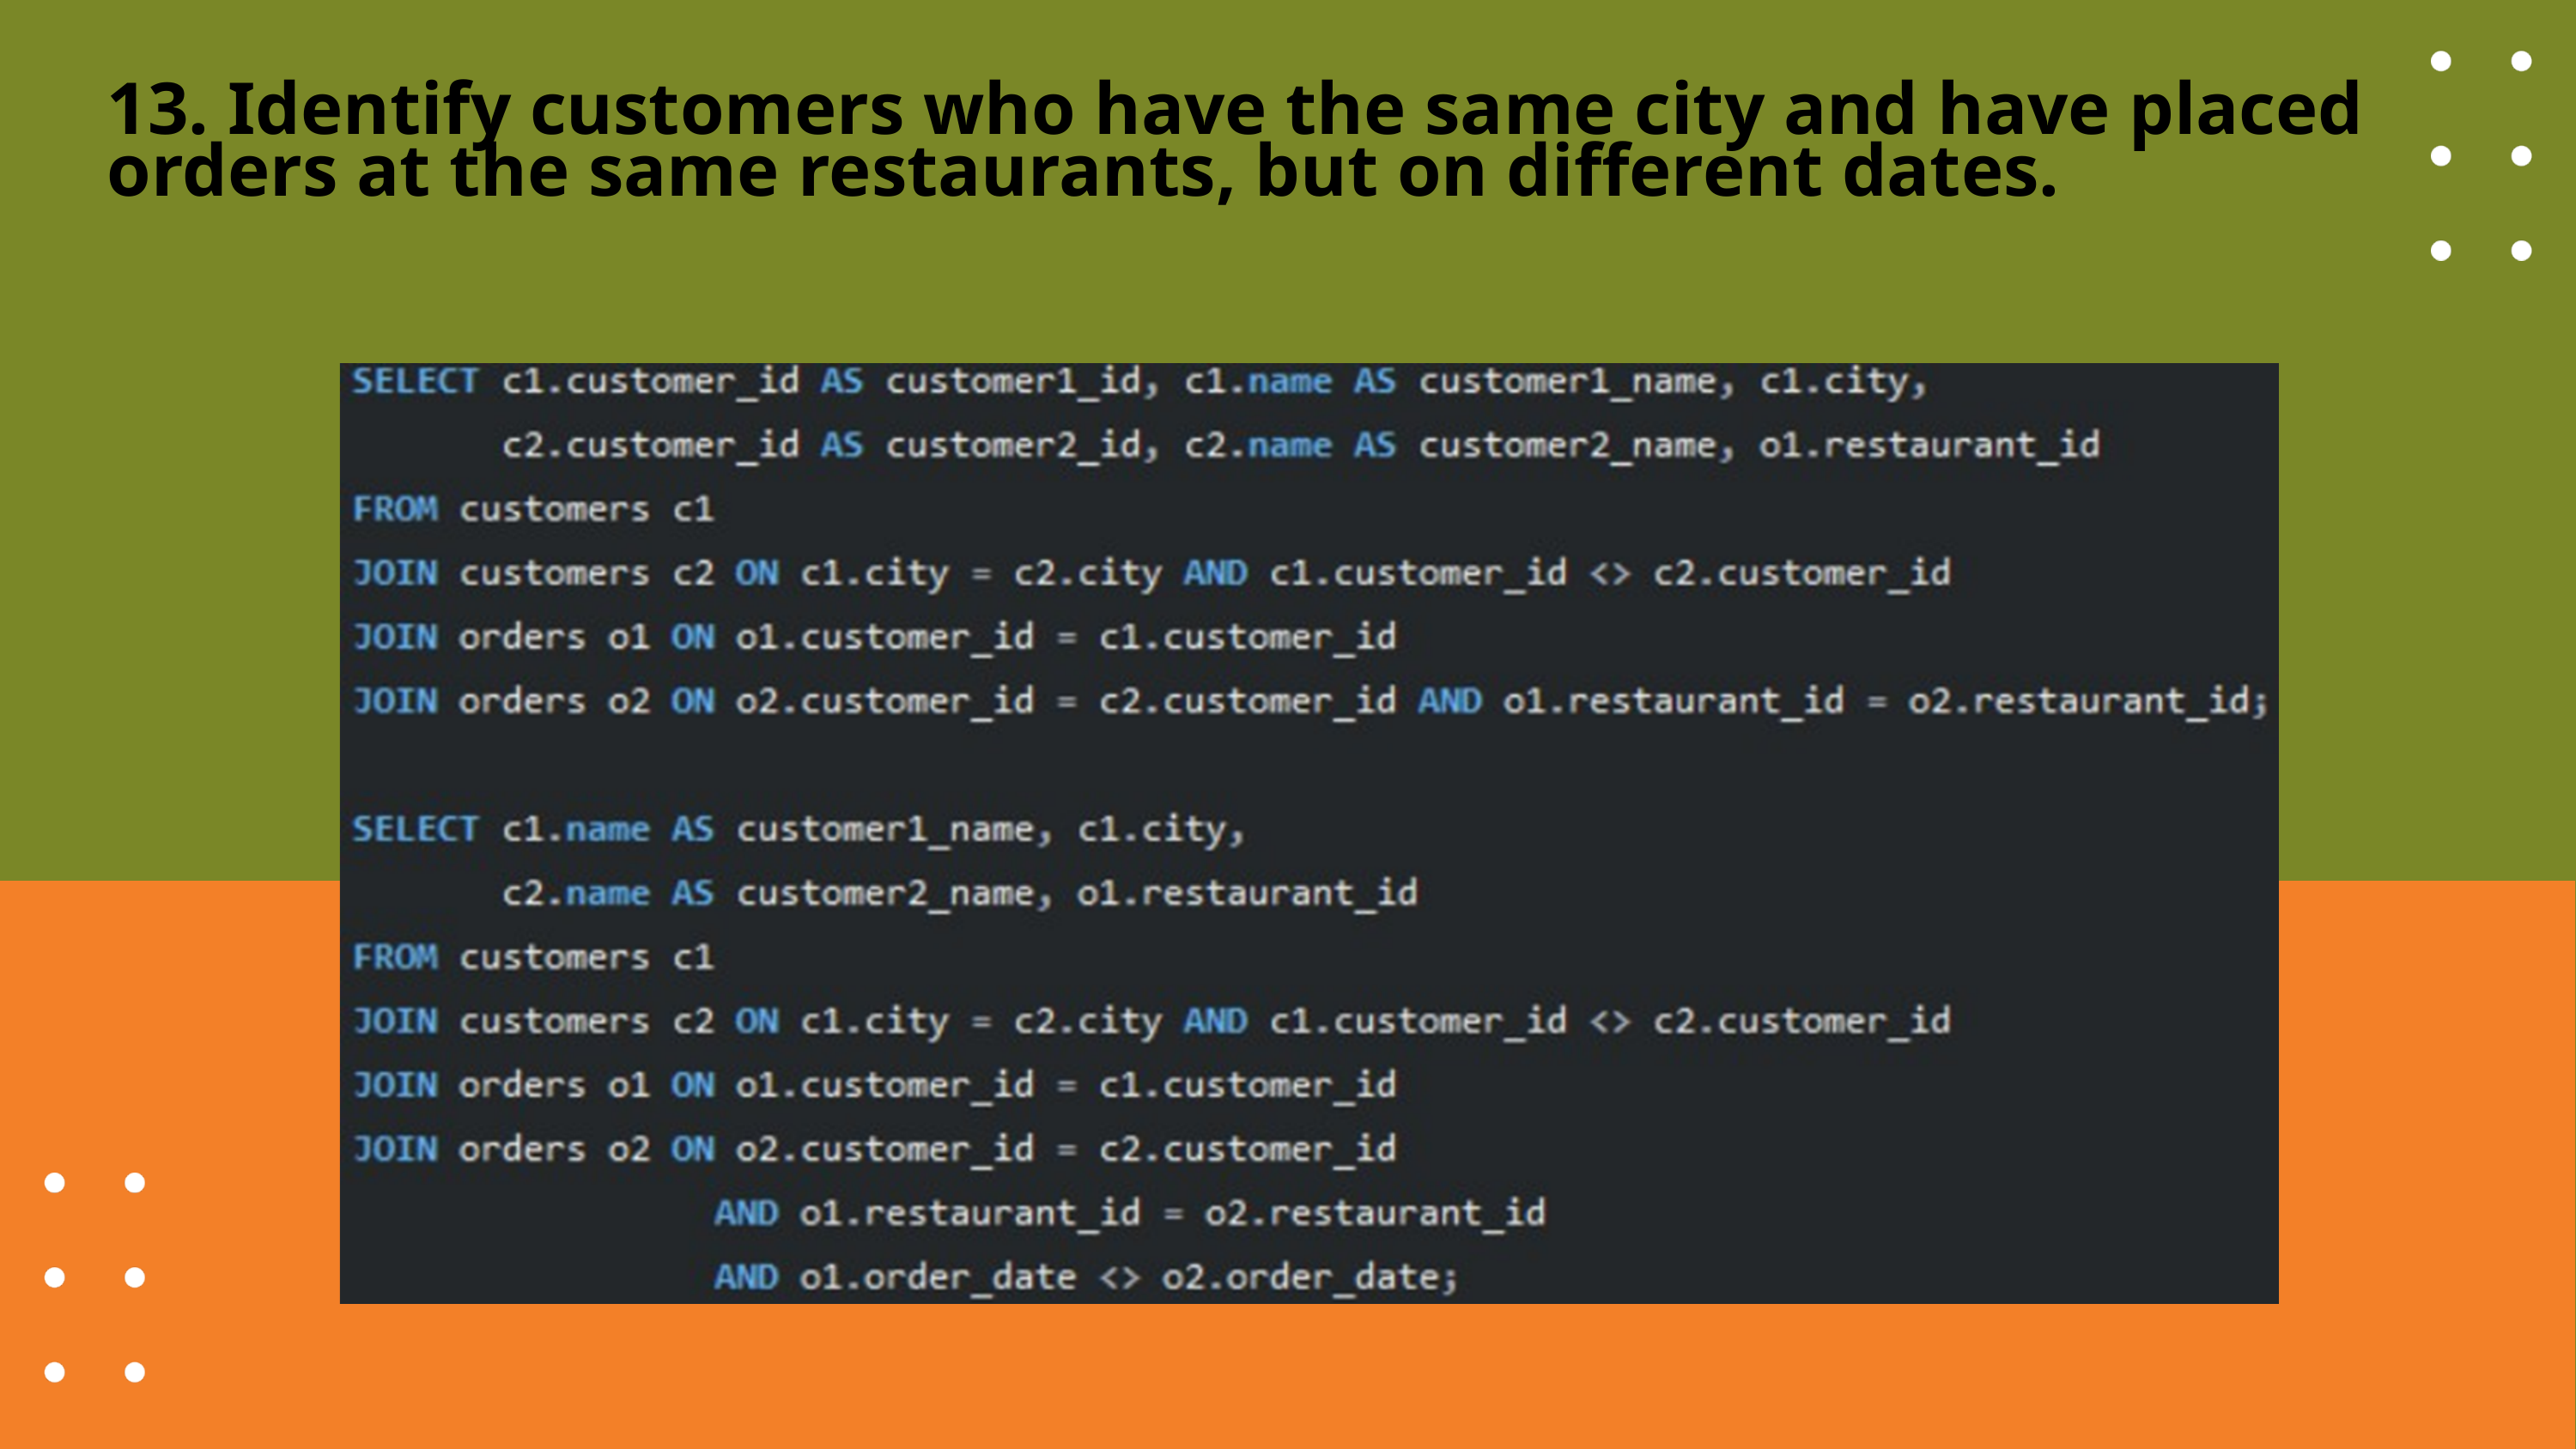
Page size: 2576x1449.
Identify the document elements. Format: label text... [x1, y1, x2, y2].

text_box [2431, 0, 2576, 261]
text_box 13. Identify customers who have the same city and have placed orders at the same restaurants, but on different dates. [106, 86, 2393, 274]
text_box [0, 880, 2575, 1449]
text_box [339, 363, 2279, 877]
